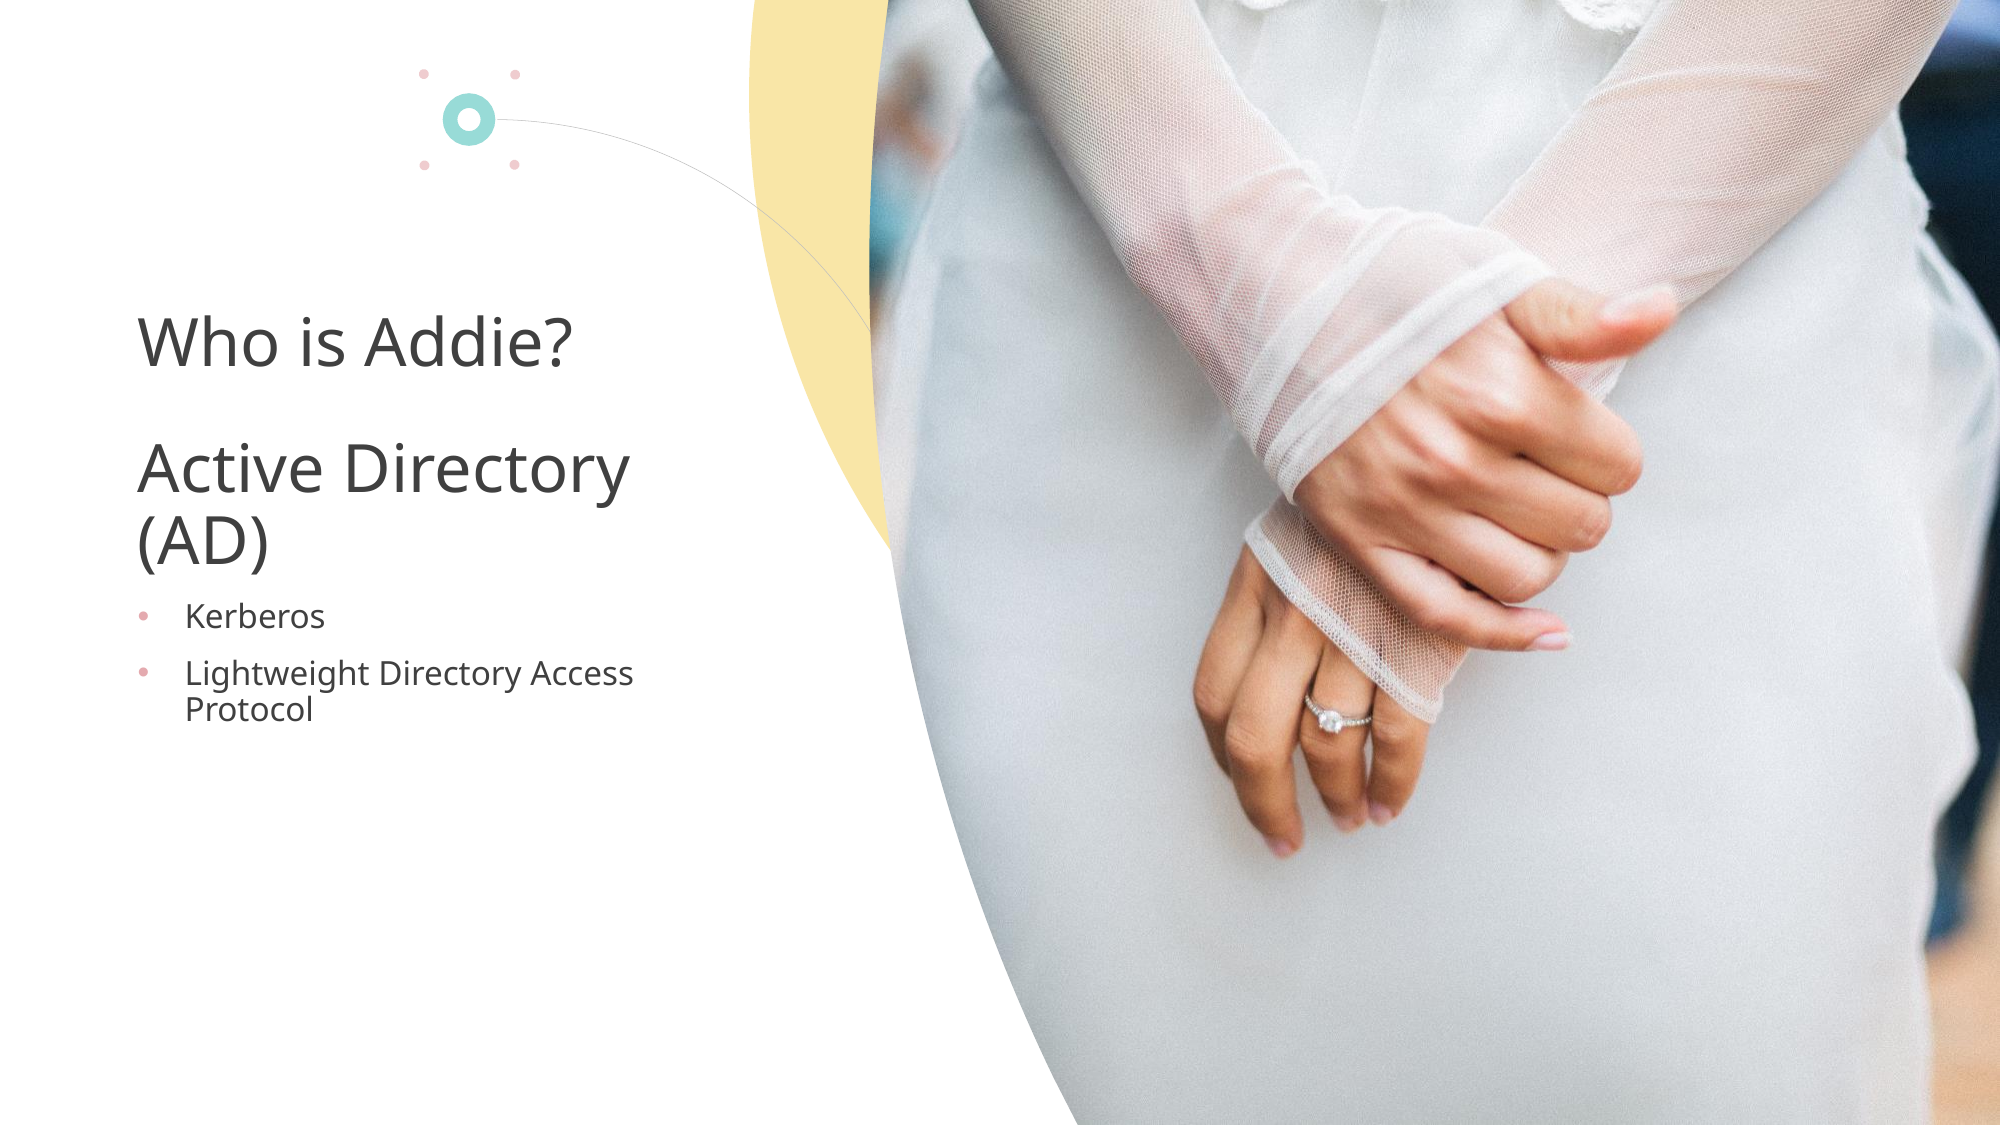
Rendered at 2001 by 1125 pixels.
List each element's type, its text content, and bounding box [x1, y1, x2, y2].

title Who is Addie? [137, 299, 783, 381]
list Active Directory (AD) Kerberos Lightweight Directory Access Protocol [137, 427, 783, 840]
picture [869, 0, 2000, 1125]
